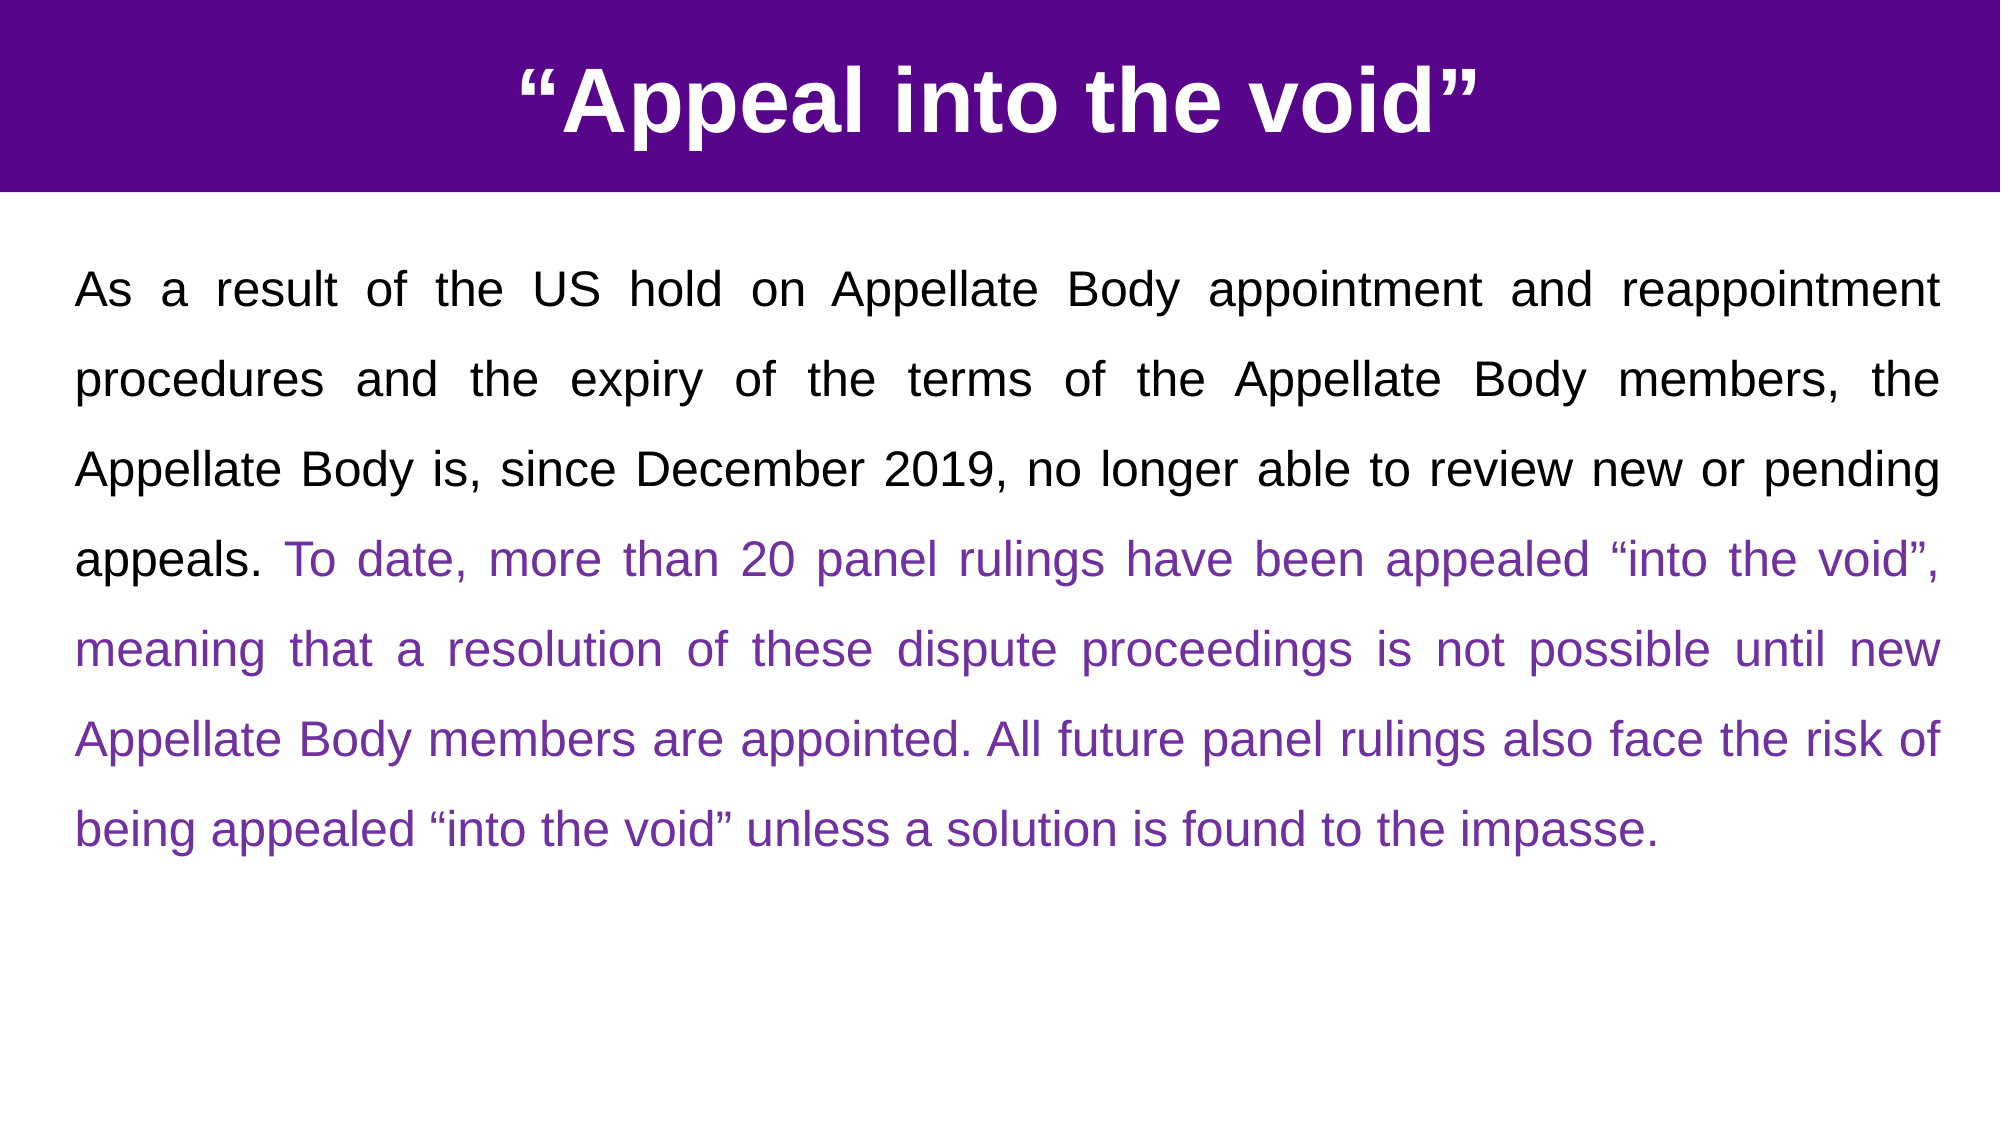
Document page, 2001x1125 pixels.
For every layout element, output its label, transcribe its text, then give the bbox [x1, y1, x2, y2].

text_box “Appeal into the void” [0, 0, 2000, 194]
